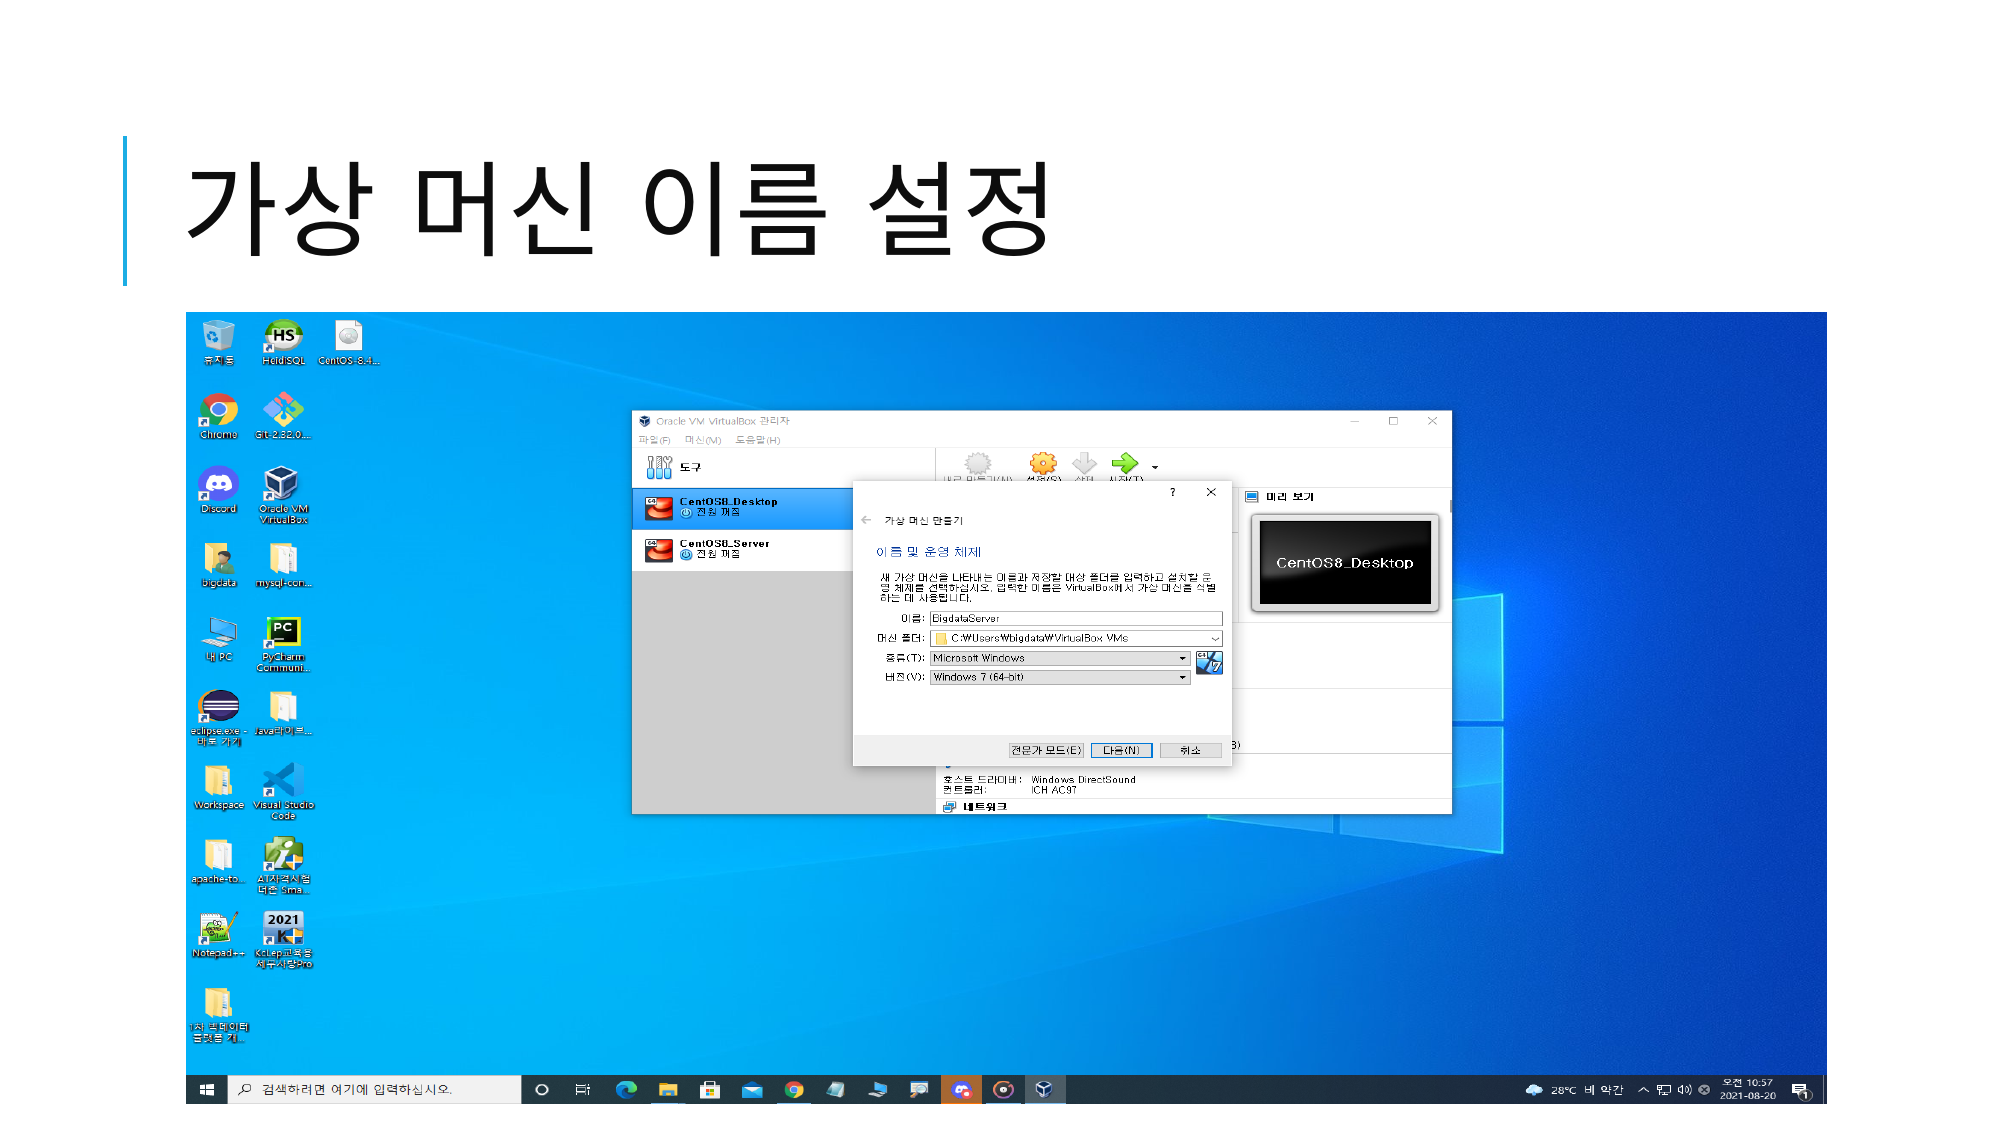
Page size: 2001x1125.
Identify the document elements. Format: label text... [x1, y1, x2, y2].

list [186, 312, 1827, 1104]
title 가상 머신 이름 설정 [168, 96, 1763, 342]
